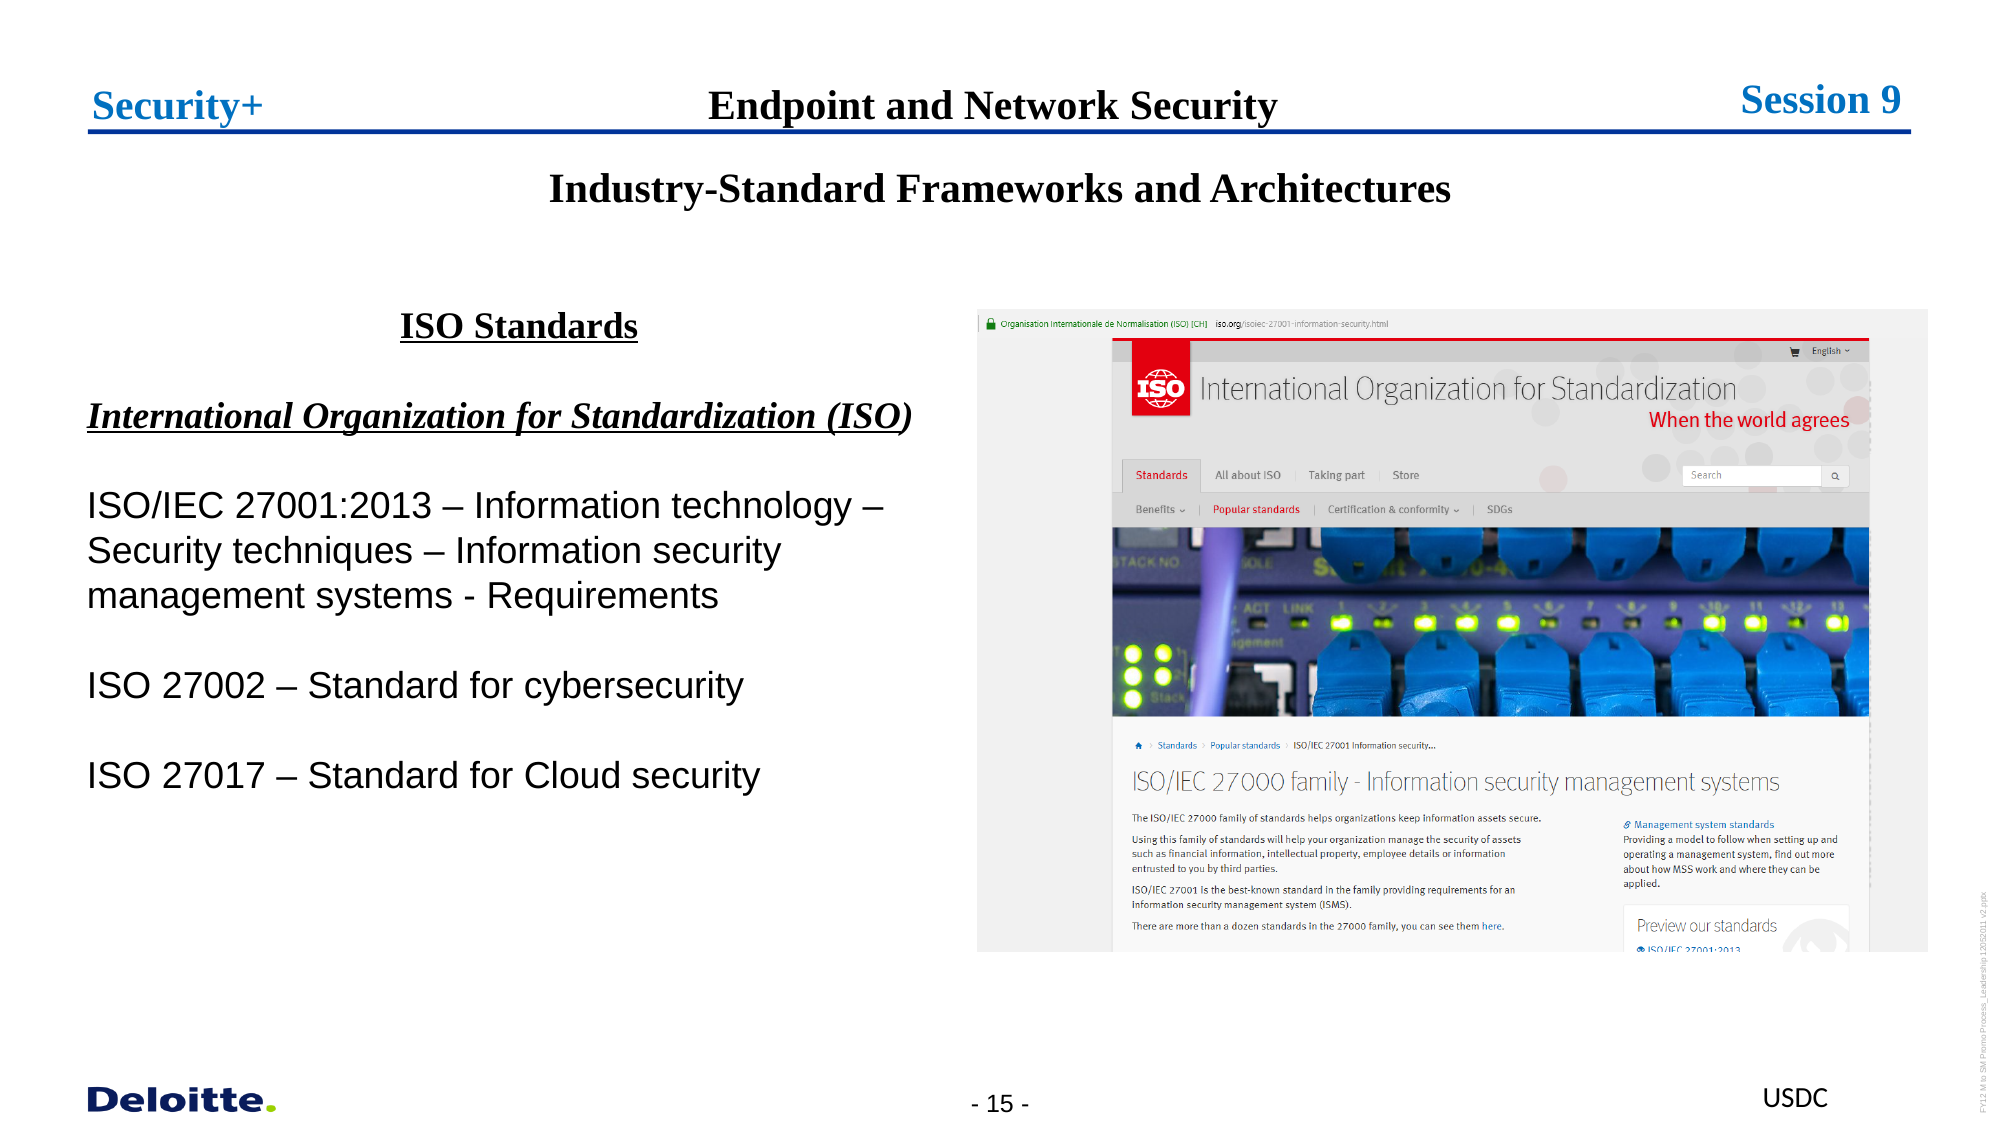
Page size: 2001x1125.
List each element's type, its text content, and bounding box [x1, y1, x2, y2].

picture [86, 1085, 277, 1113]
text_box Session 9 [84, 72, 1902, 150]
text_box Security+ [91, 78, 1910, 155]
title Endpoint and Network Security [84, 150, 1903, 267]
picture [976, 309, 1929, 953]
text_box ISO Standards International Organization for Standardization (ISO) ISO/IEC 27001:2013 – Information technology – Security techniques – Information security management systems - Requirements ISO 27002 – Standard for cybersecurity ISO 27017 – Standard for Cloud security [72, 293, 967, 894]
